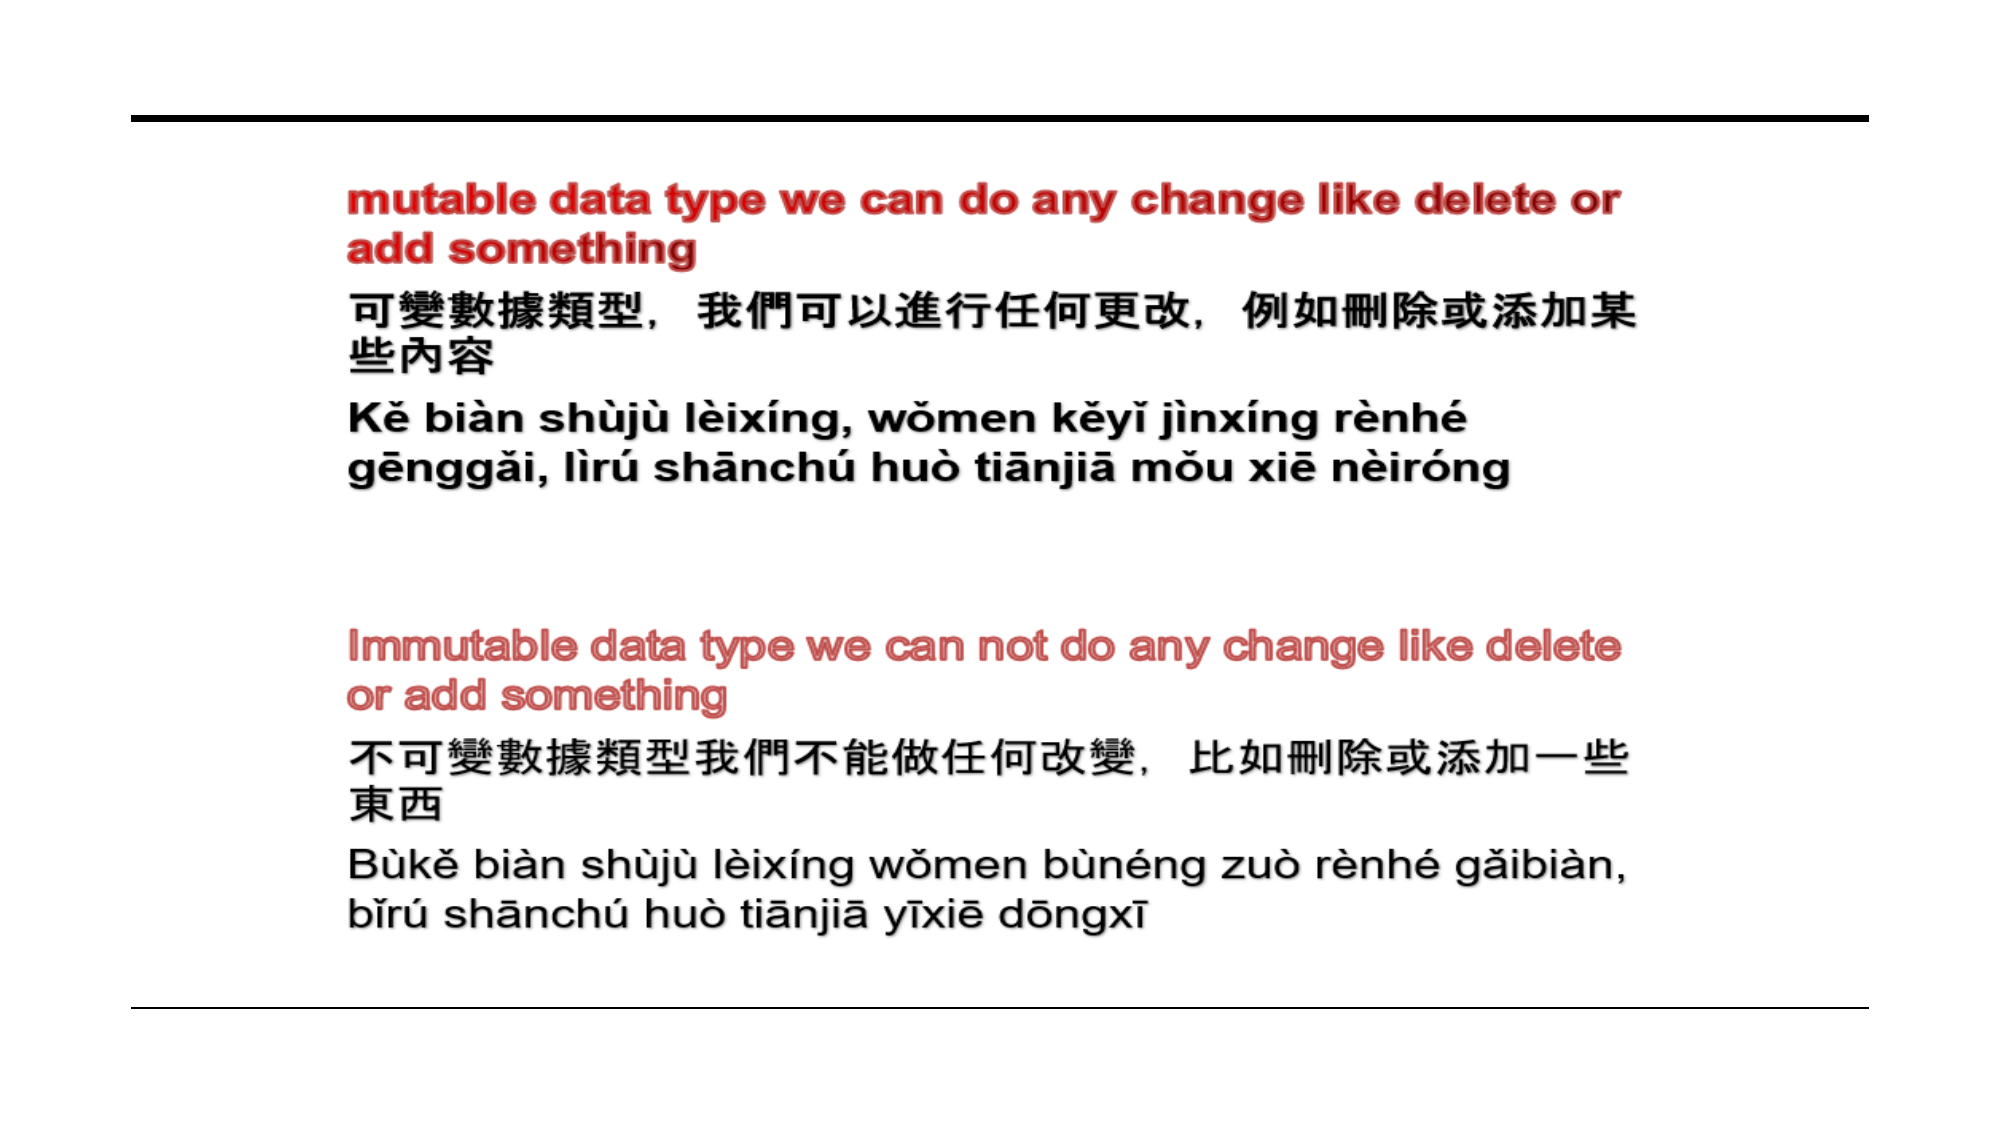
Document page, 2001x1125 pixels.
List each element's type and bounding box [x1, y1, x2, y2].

picture [306, 136, 1697, 997]
